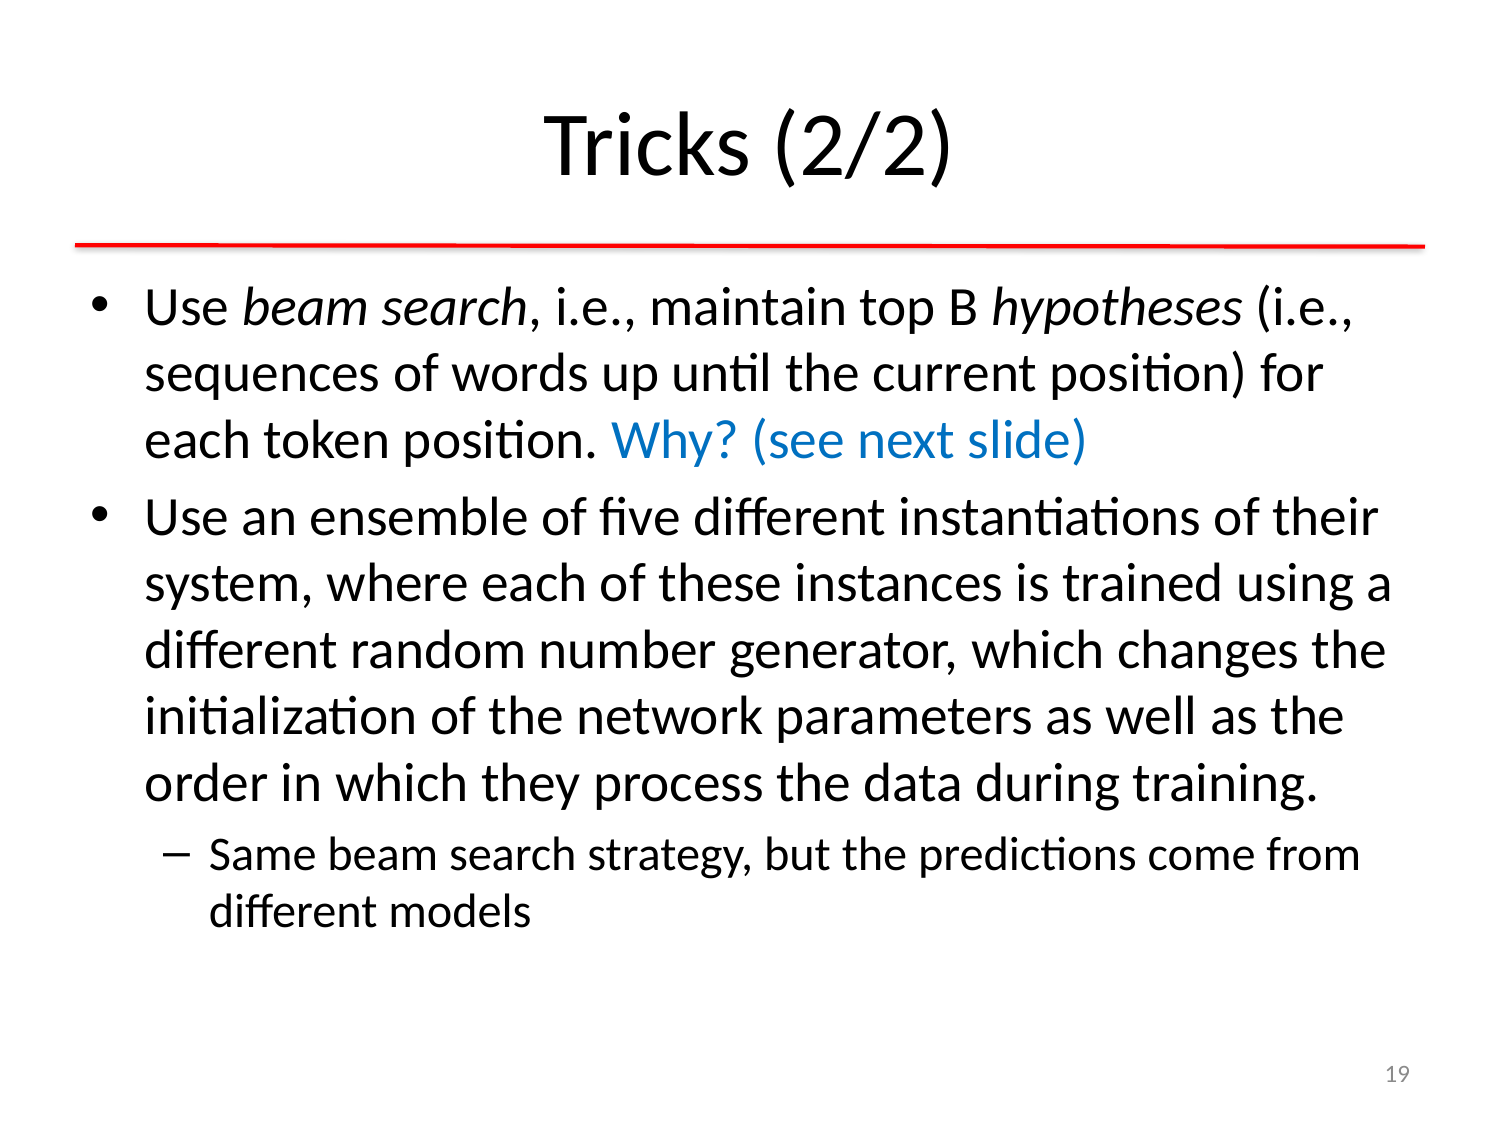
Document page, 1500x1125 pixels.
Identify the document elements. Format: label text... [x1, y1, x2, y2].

slide_number 19 [1074, 1042, 1425, 1103]
title Tricks (2/2) [75, 45, 1425, 233]
list Use beam search, i.e., maintain top B hypotheses (i.e., sequences of words up until the current position) for each token position. Why? (see next slide) Use an ensemble of five different instantiations of their system, where each of these instances is trained using a different random number generator, which changes the initialization of the network parameters as well as the order in which they process the data during training. Same beam search strategy, but the predictions come from different models [75, 262, 1425, 1005]
